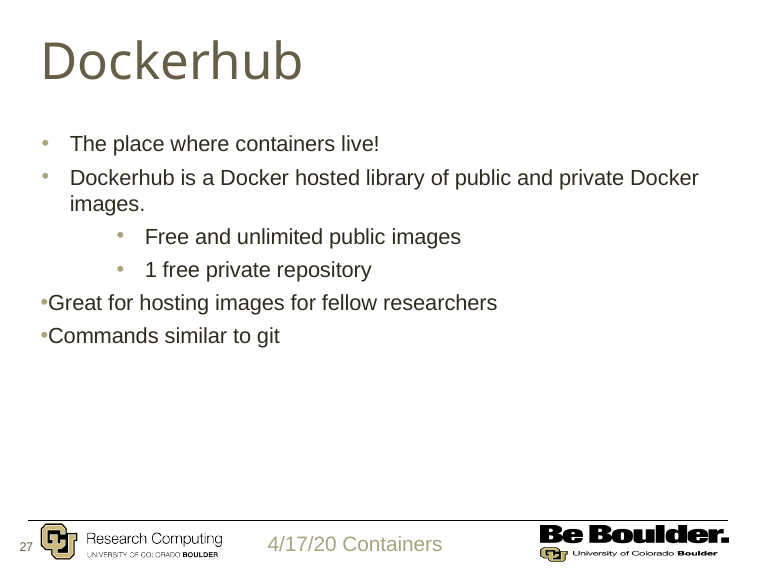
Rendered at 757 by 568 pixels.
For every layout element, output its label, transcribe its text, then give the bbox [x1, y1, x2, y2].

picture [540, 525, 729, 562]
slide_number 27 [15, 539, 35, 562]
title Dockerhub [40, 28, 686, 123]
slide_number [265, 530, 489, 556]
picture [40, 523, 222, 560]
text_box The place where containers live! Dockerhub is a Docker hosted library of public and private Docker images. Free and unlimited public images 1 free private repository Great for hosting images for fellow researchers Commands similar to git [40, 123, 729, 348]
